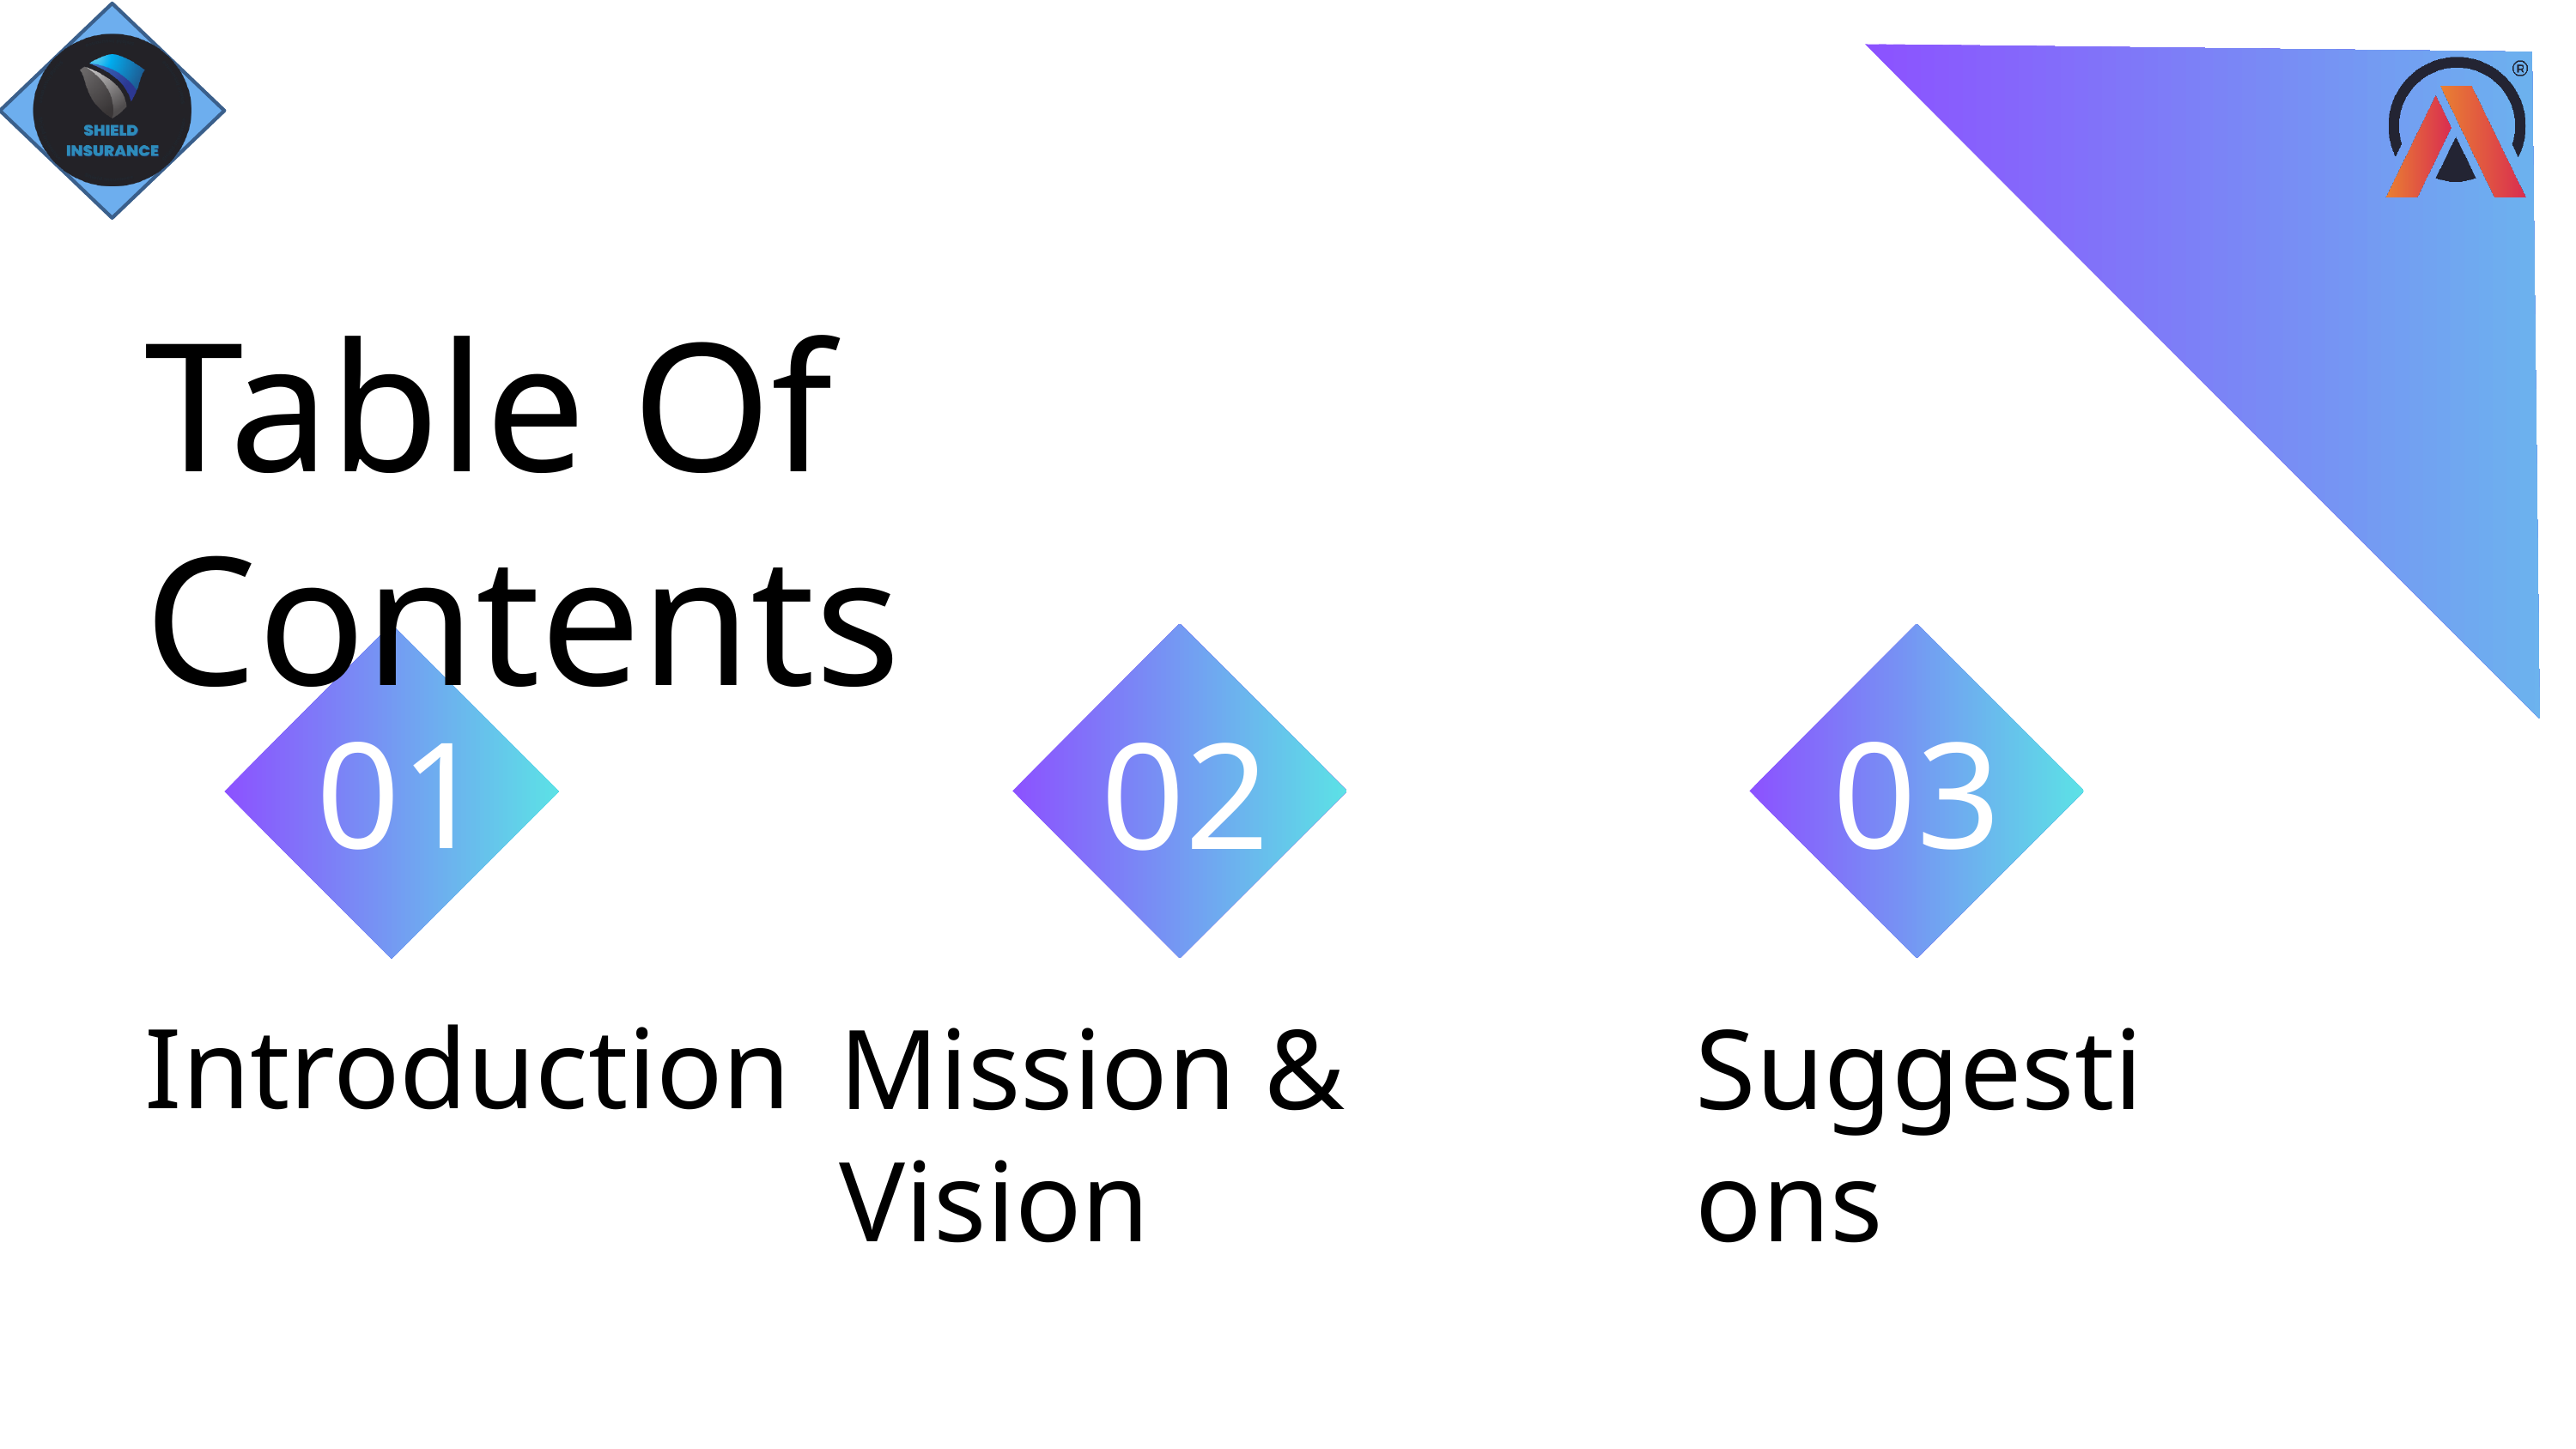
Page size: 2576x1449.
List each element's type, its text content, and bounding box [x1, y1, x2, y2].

text_box Table Of Contents [144, 293, 1486, 722]
text_box Suggestions [1695, 998, 2199, 1264]
picture [2383, 53, 2532, 199]
text_box Introduction [144, 998, 854, 1131]
text_box Mission & Vision [839, 998, 1520, 1264]
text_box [1012, 623, 1347, 959]
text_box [0, 3, 225, 219]
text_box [224, 623, 560, 959]
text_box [1749, 623, 2085, 959]
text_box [1890, 0, 2576, 450]
